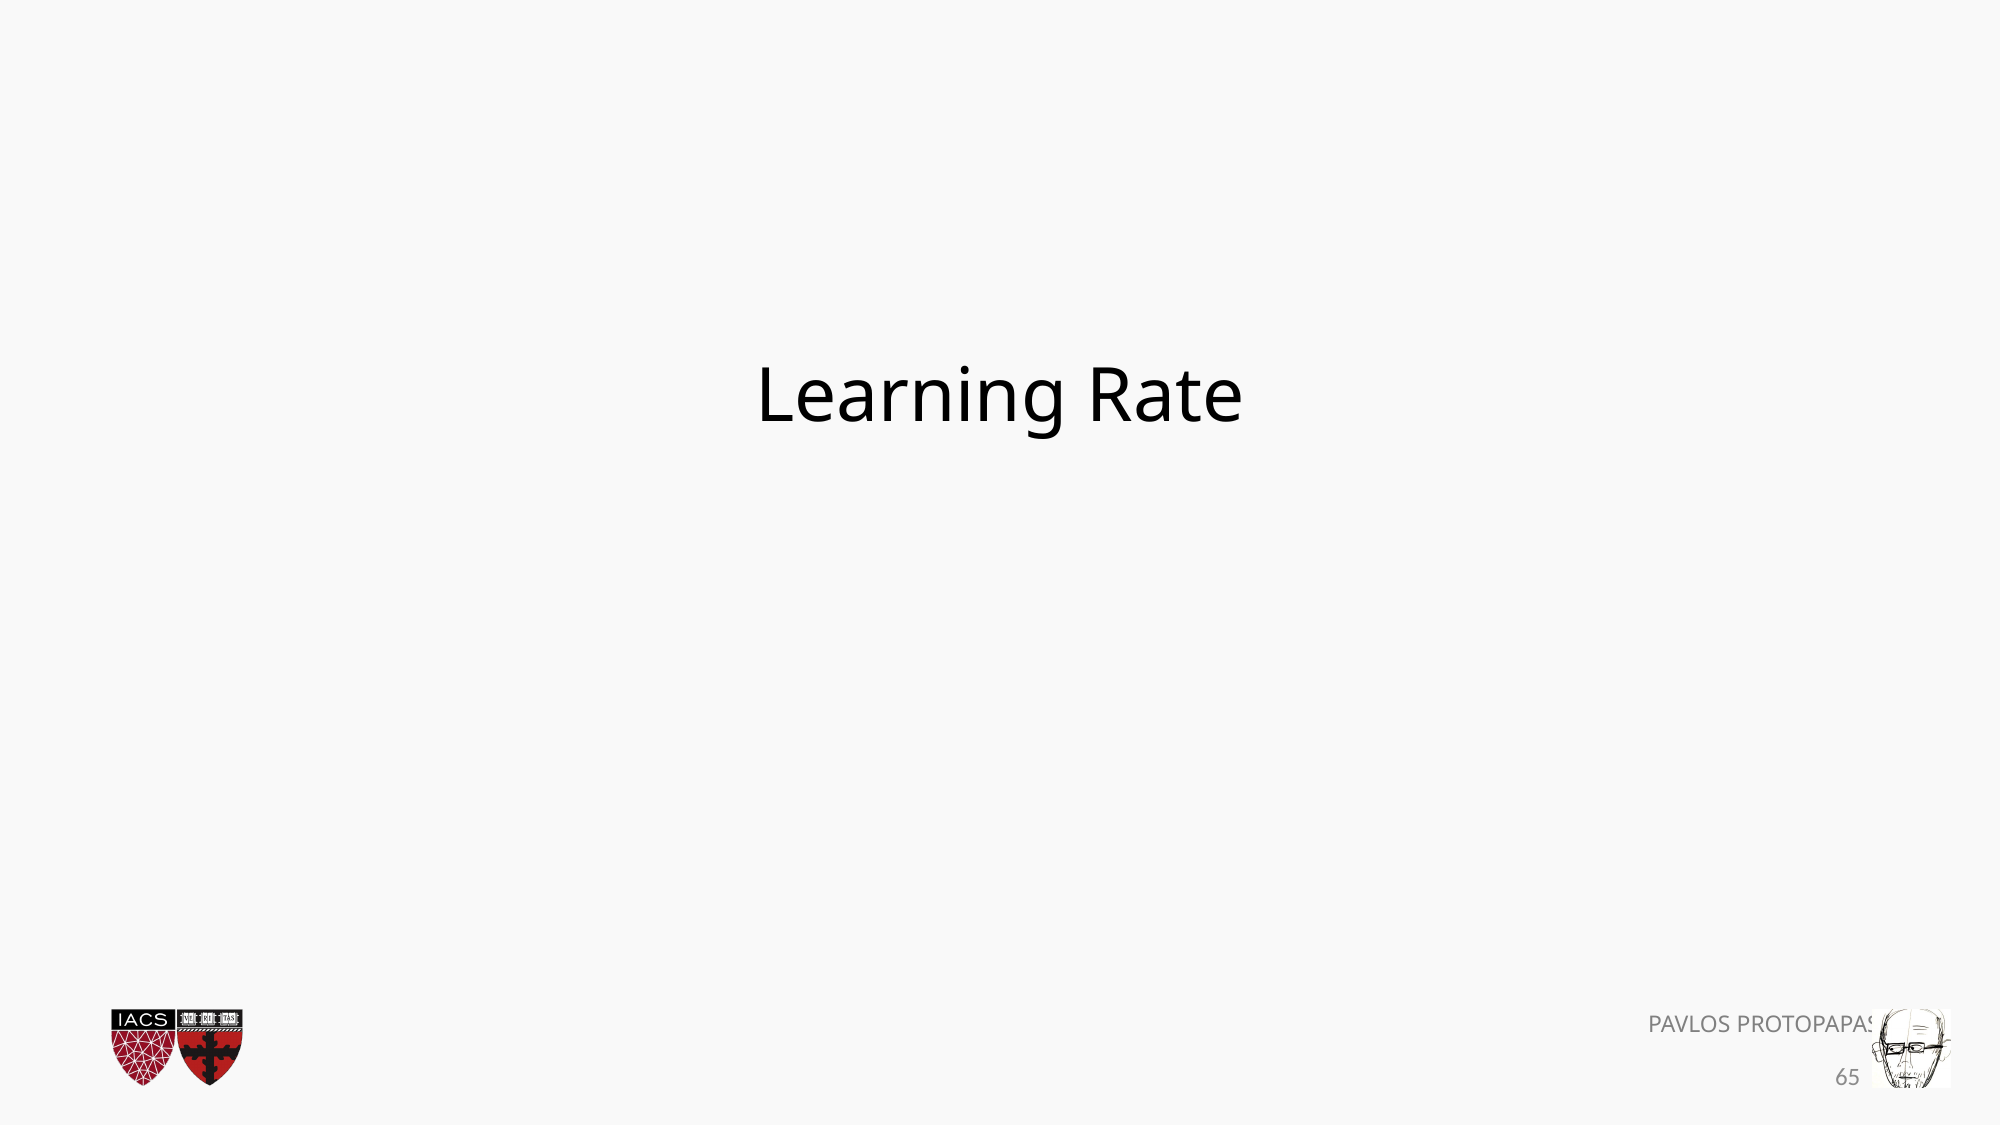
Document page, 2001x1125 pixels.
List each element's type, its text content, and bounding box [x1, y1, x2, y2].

title Learning Rate [99, 339, 1900, 465]
picture [1872, 1009, 1951, 1088]
slide_number 65 [1408, 1045, 1876, 1105]
picture [109, 1009, 243, 1086]
